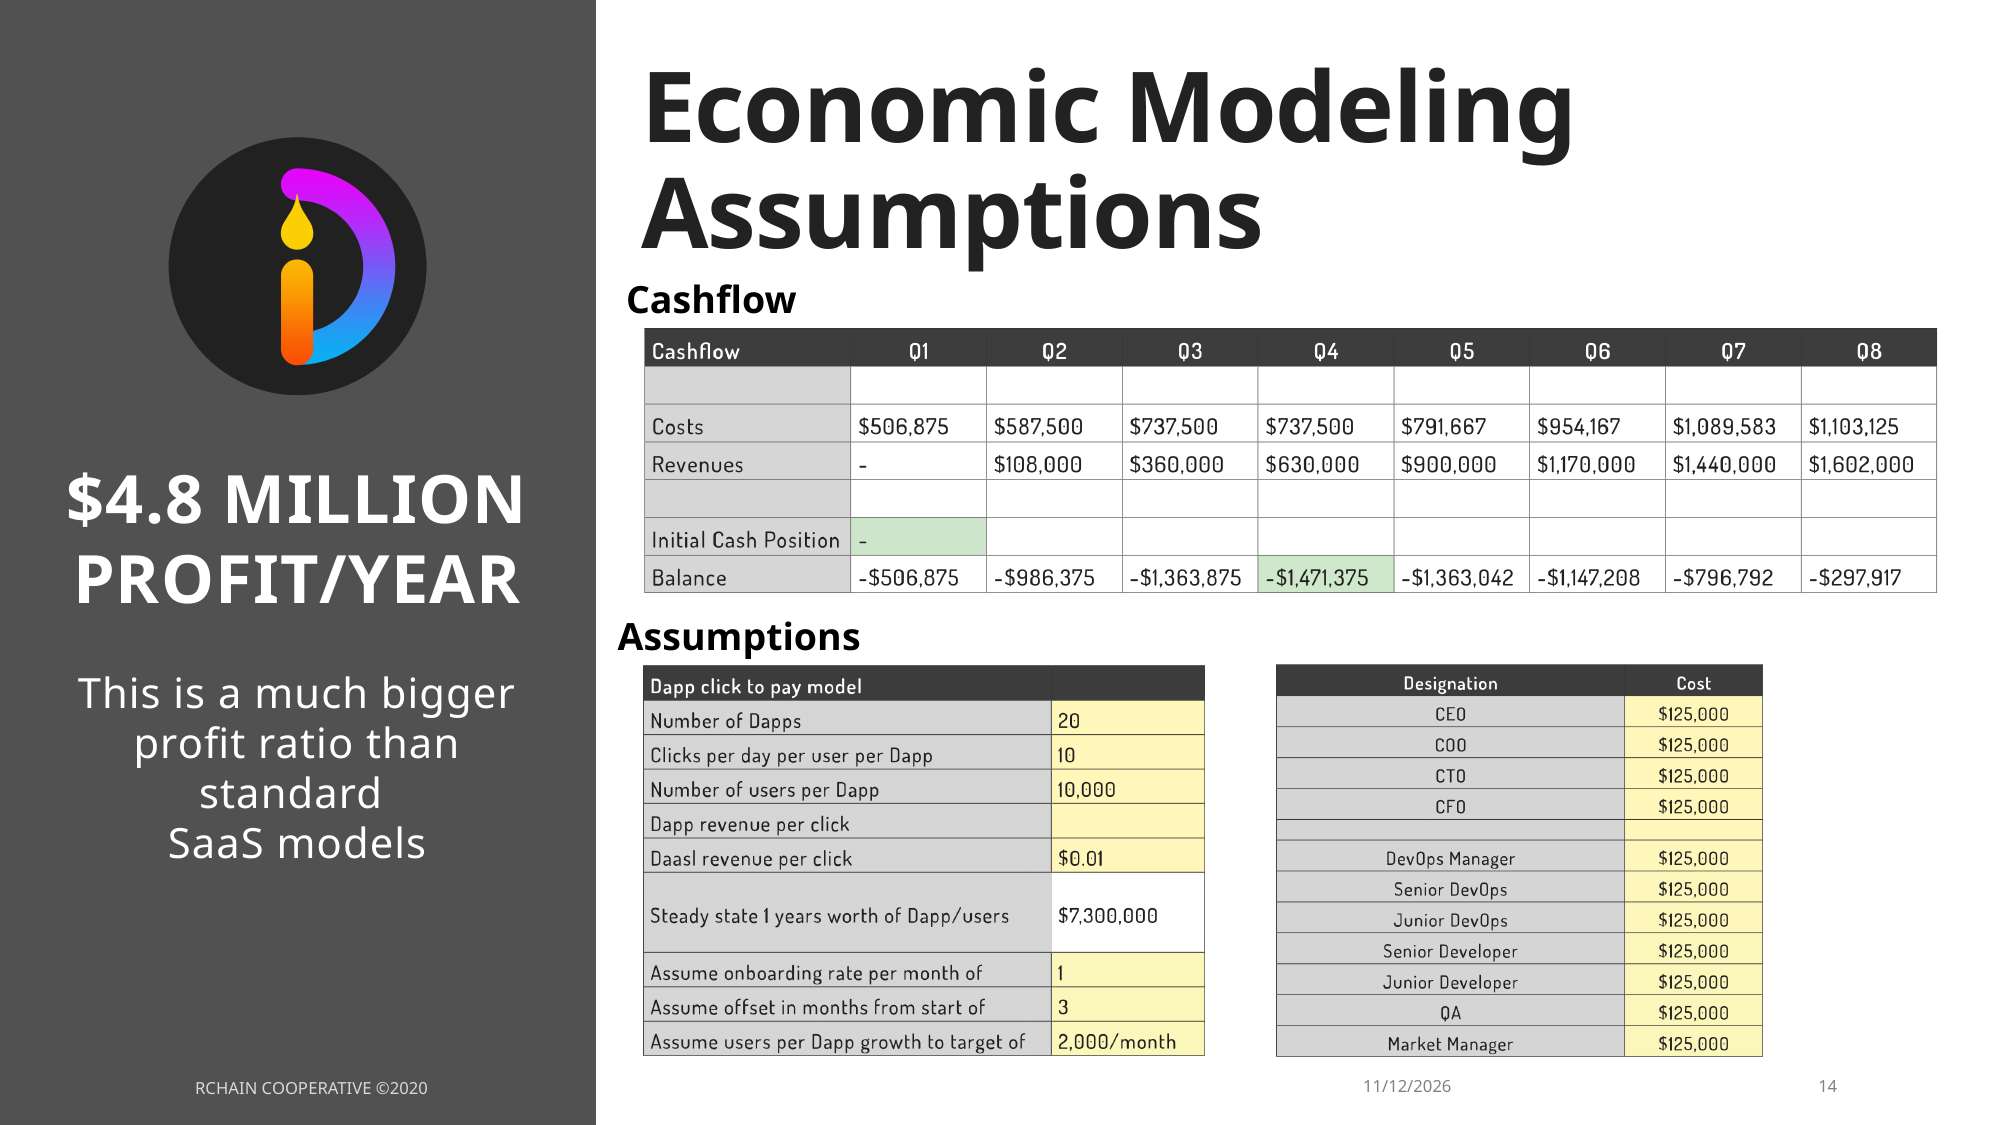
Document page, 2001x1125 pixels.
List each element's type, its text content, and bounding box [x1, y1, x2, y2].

text_box Cashflow [611, 268, 812, 329]
picture [642, 665, 1205, 1057]
slide_number 14 [1803, 1057, 1932, 1118]
text_box $4.8 MILLION PROFIT/YEAR This is a much bigger profit ratio than standard SaaS models [28, 449, 566, 875]
picture [164, 132, 430, 404]
text_box Economic Modeling Assumptions [626, 6, 1723, 277]
picture [1275, 664, 1764, 1057]
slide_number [1348, 1057, 1773, 1118]
picture [642, 328, 1938, 594]
text_box Assumptions [602, 605, 876, 666]
footer Rchain Cooperative ©2020 [180, 1057, 1299, 1118]
